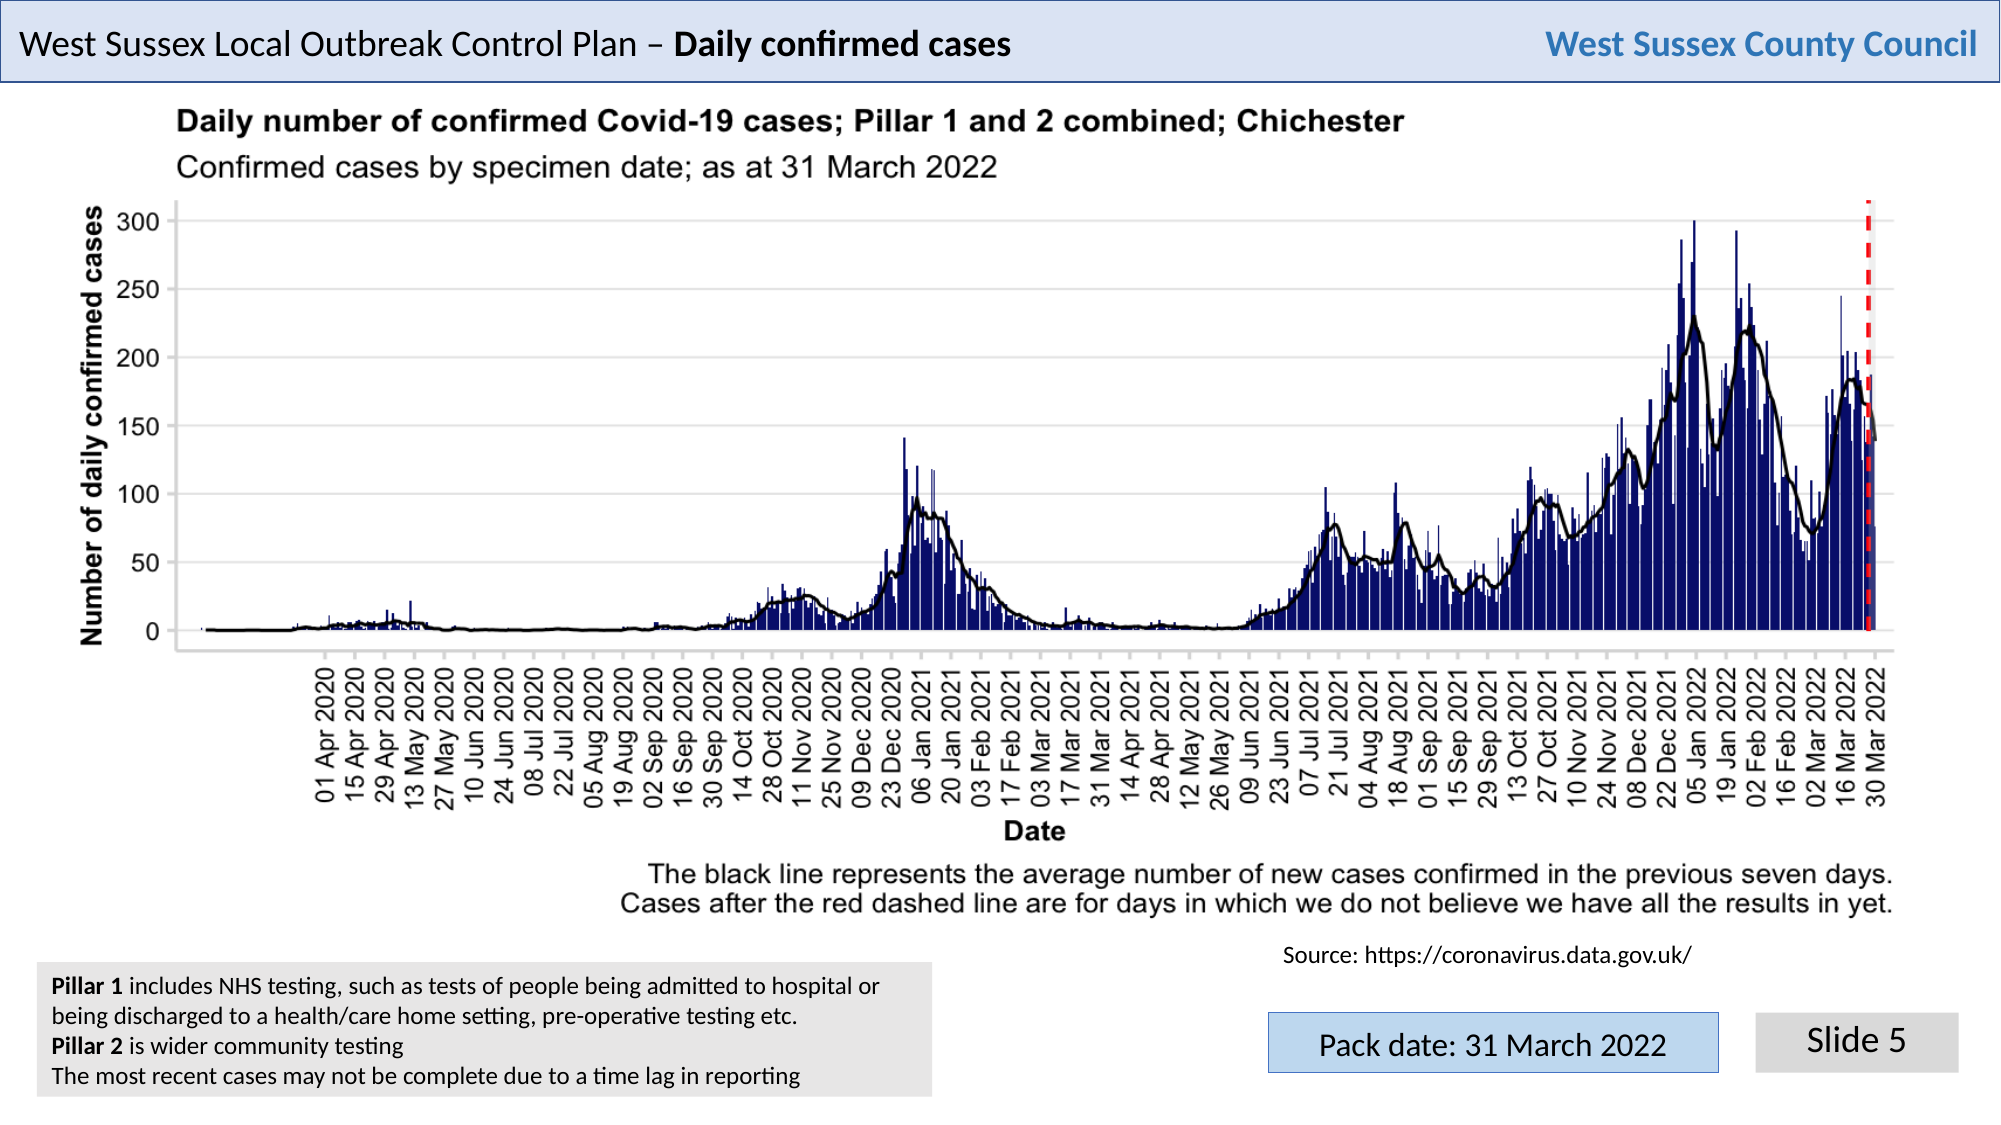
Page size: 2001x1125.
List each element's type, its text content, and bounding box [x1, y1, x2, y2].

list Source: https://coronavirus.data.gov.uk/ [1268, 935, 1912, 995]
list Slide 5 [1755, 1012, 1959, 1073]
picture [63, 91, 1912, 935]
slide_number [1268, 1012, 1719, 1073]
